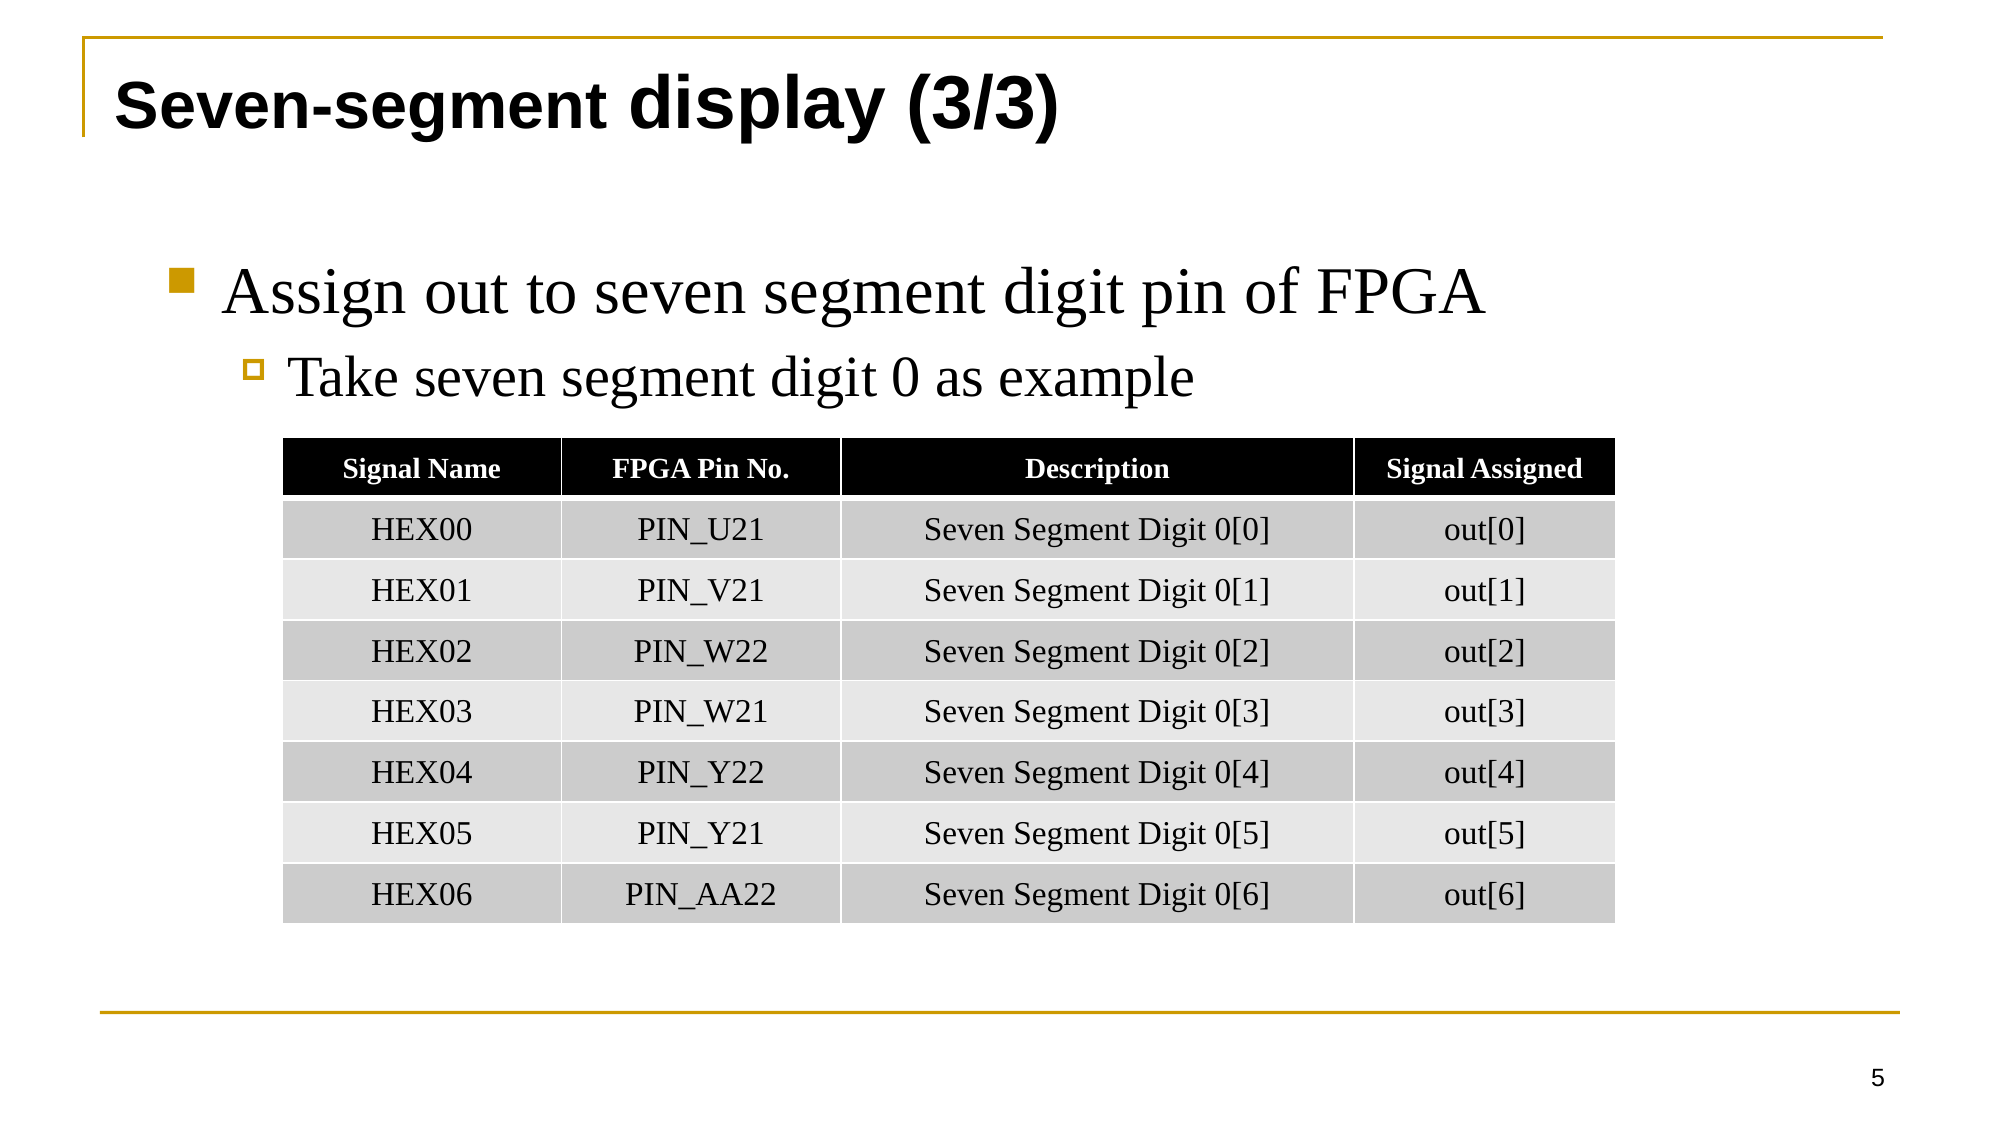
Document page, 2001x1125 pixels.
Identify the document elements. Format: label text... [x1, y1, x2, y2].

table_cell PIN_Y21 [562, 803, 840, 862]
table_cell HEX06 [283, 864, 561, 923]
table_cell Seven Segment Digit 0[0] [842, 501, 1353, 558]
table_cell Seven Segment Digit 0[4] [842, 742, 1353, 801]
table_cell out[0] [1355, 501, 1615, 558]
table_cell HEX03 [283, 681, 561, 740]
table_cell Seven Segment Digit 0[2] [842, 621, 1353, 680]
table_cell PIN_Y22 [562, 742, 840, 801]
table_header FPGA Pin No. [562, 438, 840, 495]
table_cell out[4] [1355, 742, 1615, 801]
table_cell PIN_V21 [562, 560, 840, 619]
title Seven-segment display (3/3) [99, 45, 1961, 244]
table_header Description [842, 438, 1353, 495]
table_cell out[3] [1355, 681, 1615, 740]
table_cell out[5] [1355, 803, 1615, 862]
table_cell HEX02 [283, 621, 561, 680]
table_header Signal Assigned [1355, 438, 1615, 495]
table_cell Seven Segment Digit 0[1] [842, 560, 1353, 619]
table_cell out[2] [1355, 621, 1615, 680]
table_cell PIN_U21 [562, 501, 840, 558]
table_cell Seven Segment Digit 0[3] [842, 681, 1353, 740]
table_cell Seven Segment Digit 0[6] [842, 864, 1353, 923]
table_cell HEX04 [283, 742, 561, 801]
table_cell PIN_AA22 [562, 864, 840, 923]
table_cell HEX05 [283, 803, 561, 862]
table_header Signal Name [283, 438, 561, 495]
table_cell out[1] [1355, 560, 1615, 619]
slide_number 5 [1433, 1024, 1900, 1100]
text_box Assign out to seven segment digit pin of FPGA Take seven segment digit 0 as example [150, 239, 1664, 755]
table_cell out[6] [1355, 864, 1615, 923]
table_cell Seven Segment Digit 0[5] [842, 803, 1353, 862]
table_cell HEX01 [283, 560, 561, 619]
table_cell HEX00 [283, 501, 561, 558]
table_cell PIN_W22 [562, 621, 840, 680]
table_cell PIN_W21 [562, 681, 840, 740]
